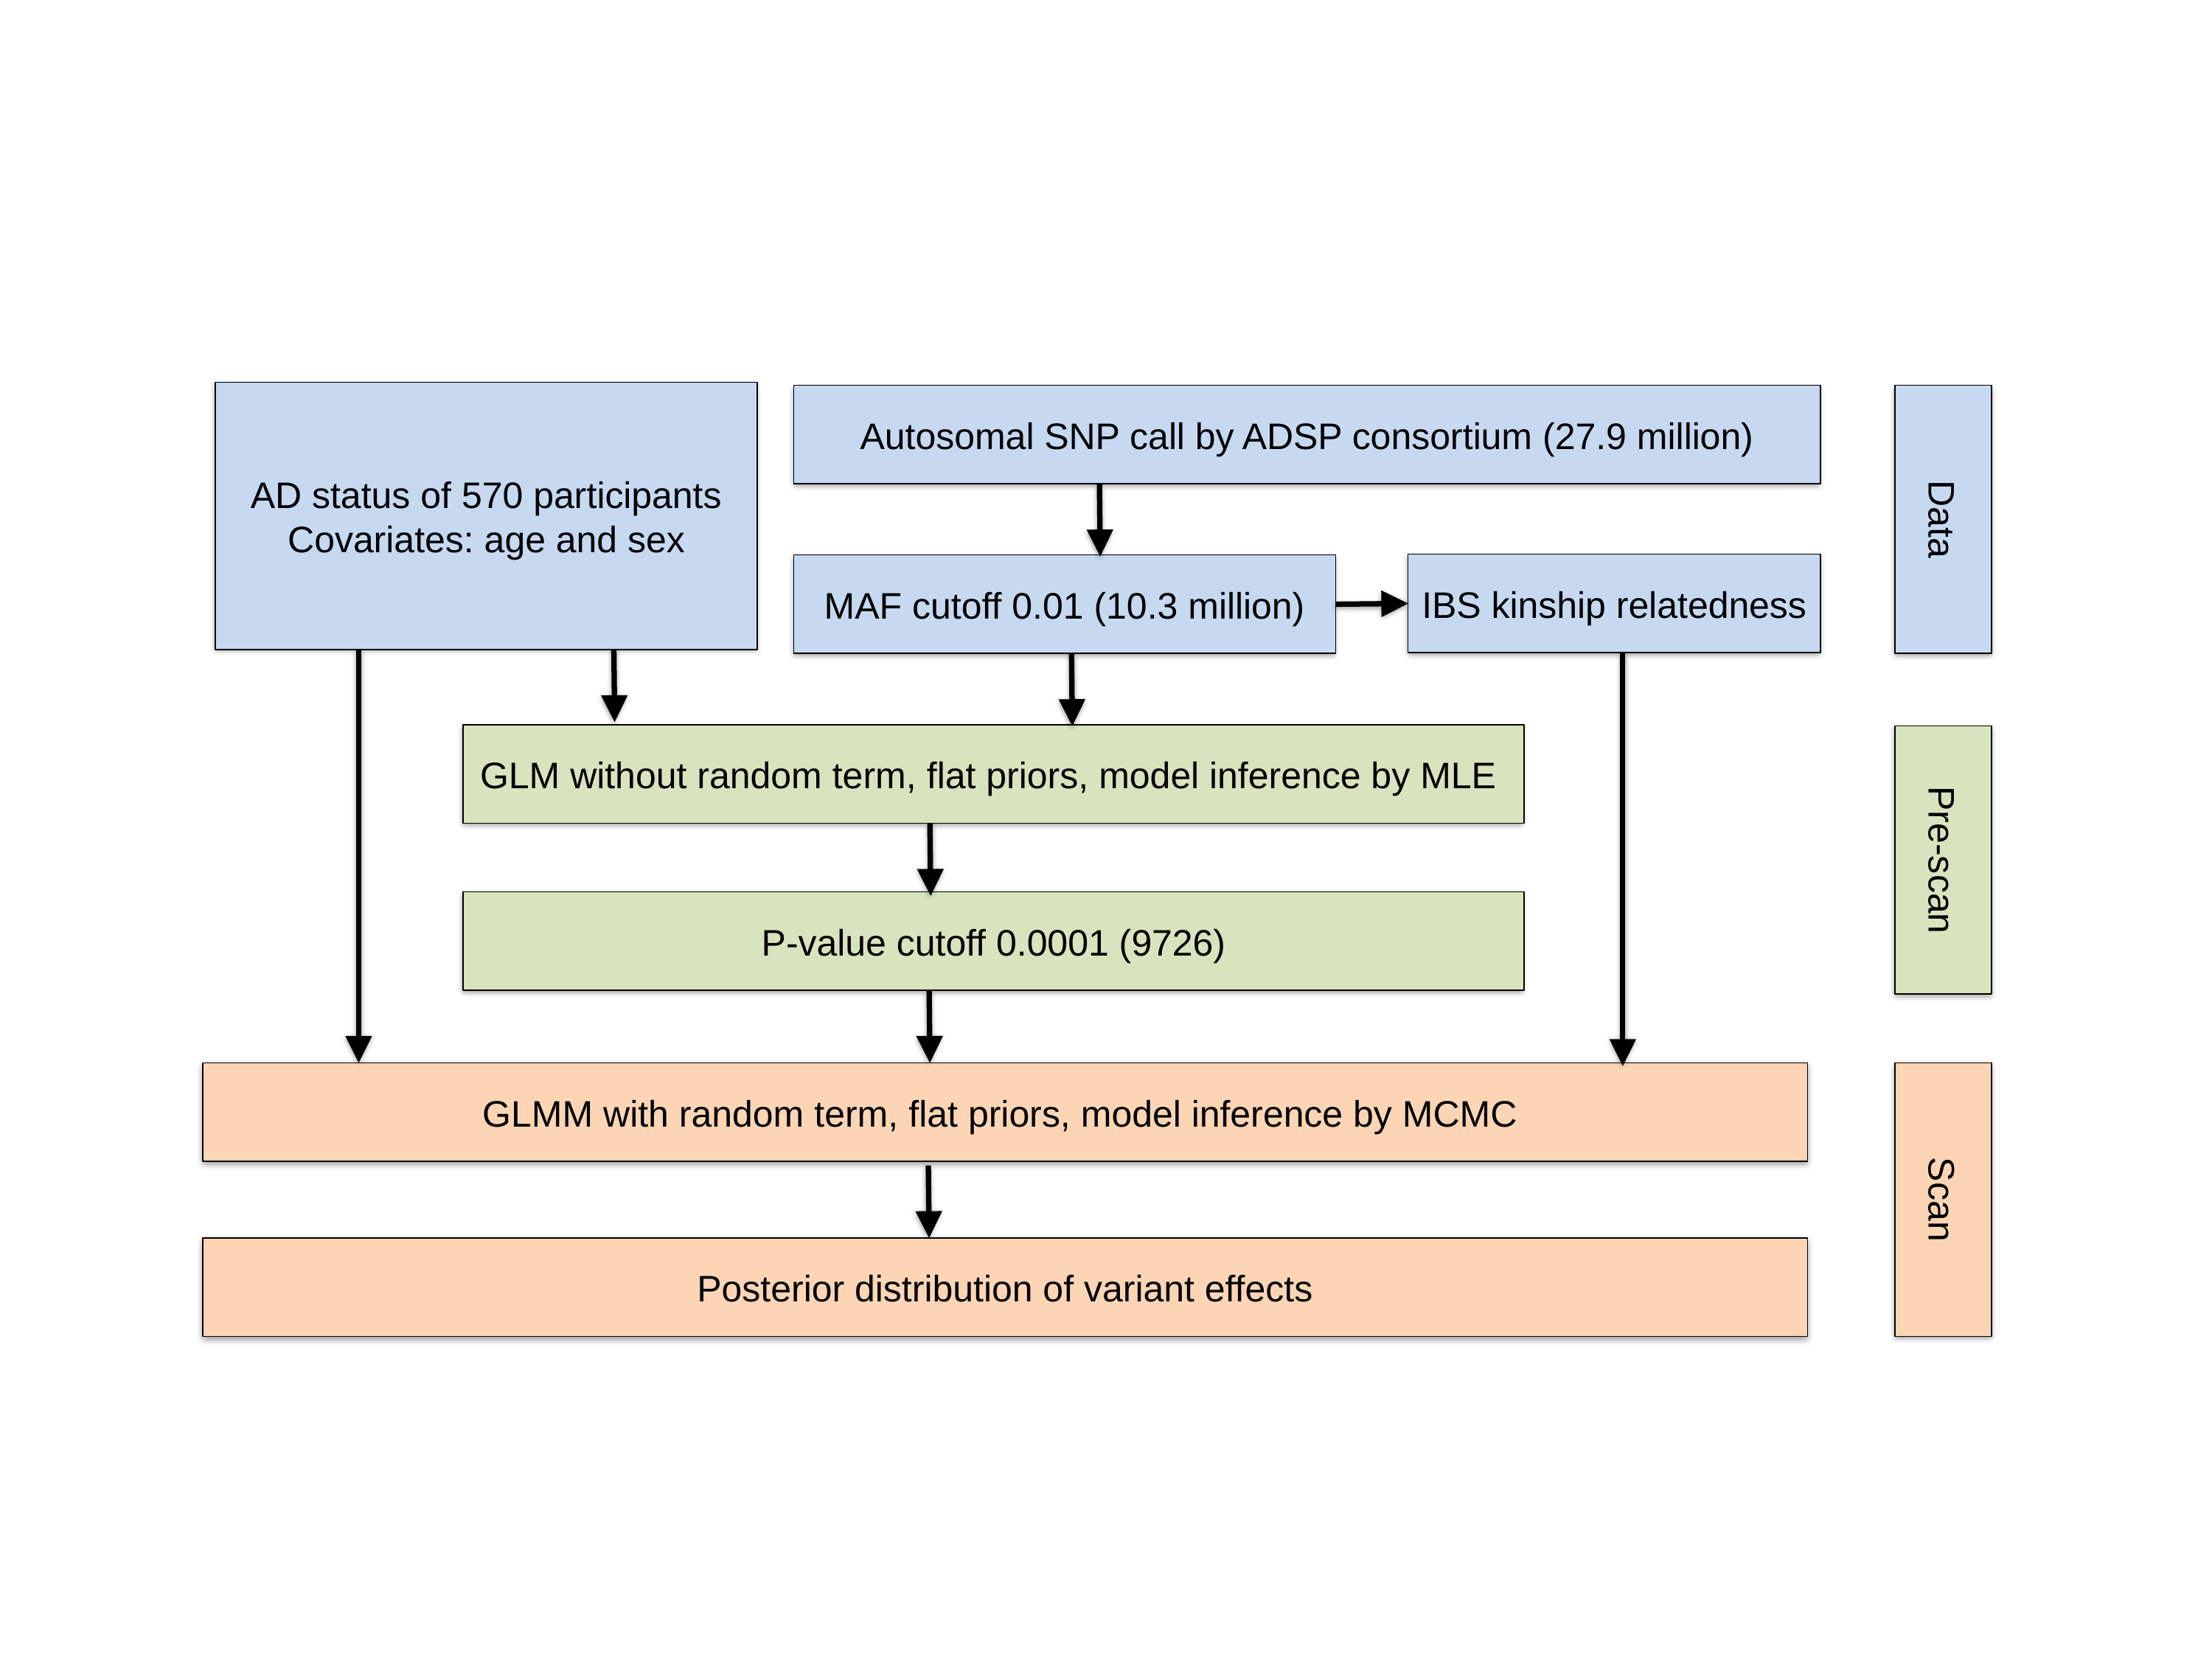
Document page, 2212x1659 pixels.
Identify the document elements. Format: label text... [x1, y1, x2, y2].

text_box Scan [1894, 1062, 1992, 1337]
text_box Pre-scan [1894, 726, 1992, 995]
text_box Autosomal SNP call by ADSP consortium (27.9 million) [793, 385, 1821, 484]
text_box Posterior distribution of variant effects [202, 1237, 1808, 1337]
text_box IBS kinship relatedness [1408, 554, 1821, 653]
text_box Data [1894, 385, 1992, 654]
text_box MAF cutoff 0.01 (10.3 million) [793, 554, 1336, 654]
text_box P-value cutoff 0.0001 (9726) [462, 891, 1525, 991]
text_box GLMM with random term, flat priors, model inference by MCMC [202, 1062, 1808, 1162]
text_box AD status of 570 participants Covariates: age and sex [215, 382, 758, 650]
text_box GLM without random term, flat priors, model inference by MLE [462, 724, 1525, 824]
